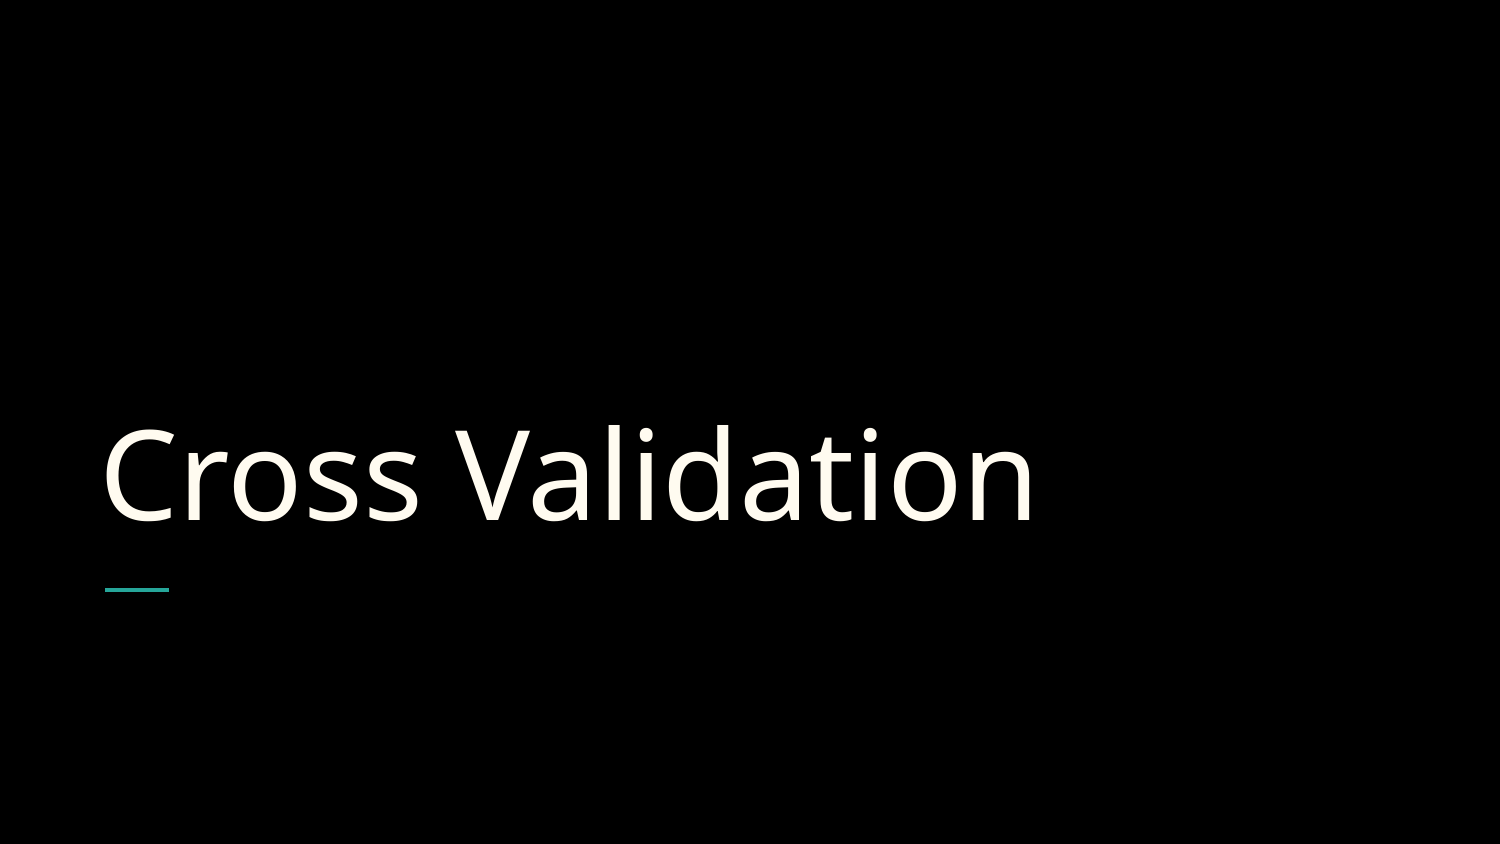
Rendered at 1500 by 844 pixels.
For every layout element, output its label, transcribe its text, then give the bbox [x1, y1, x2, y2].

title Cross Validation [84, 310, 1416, 561]
